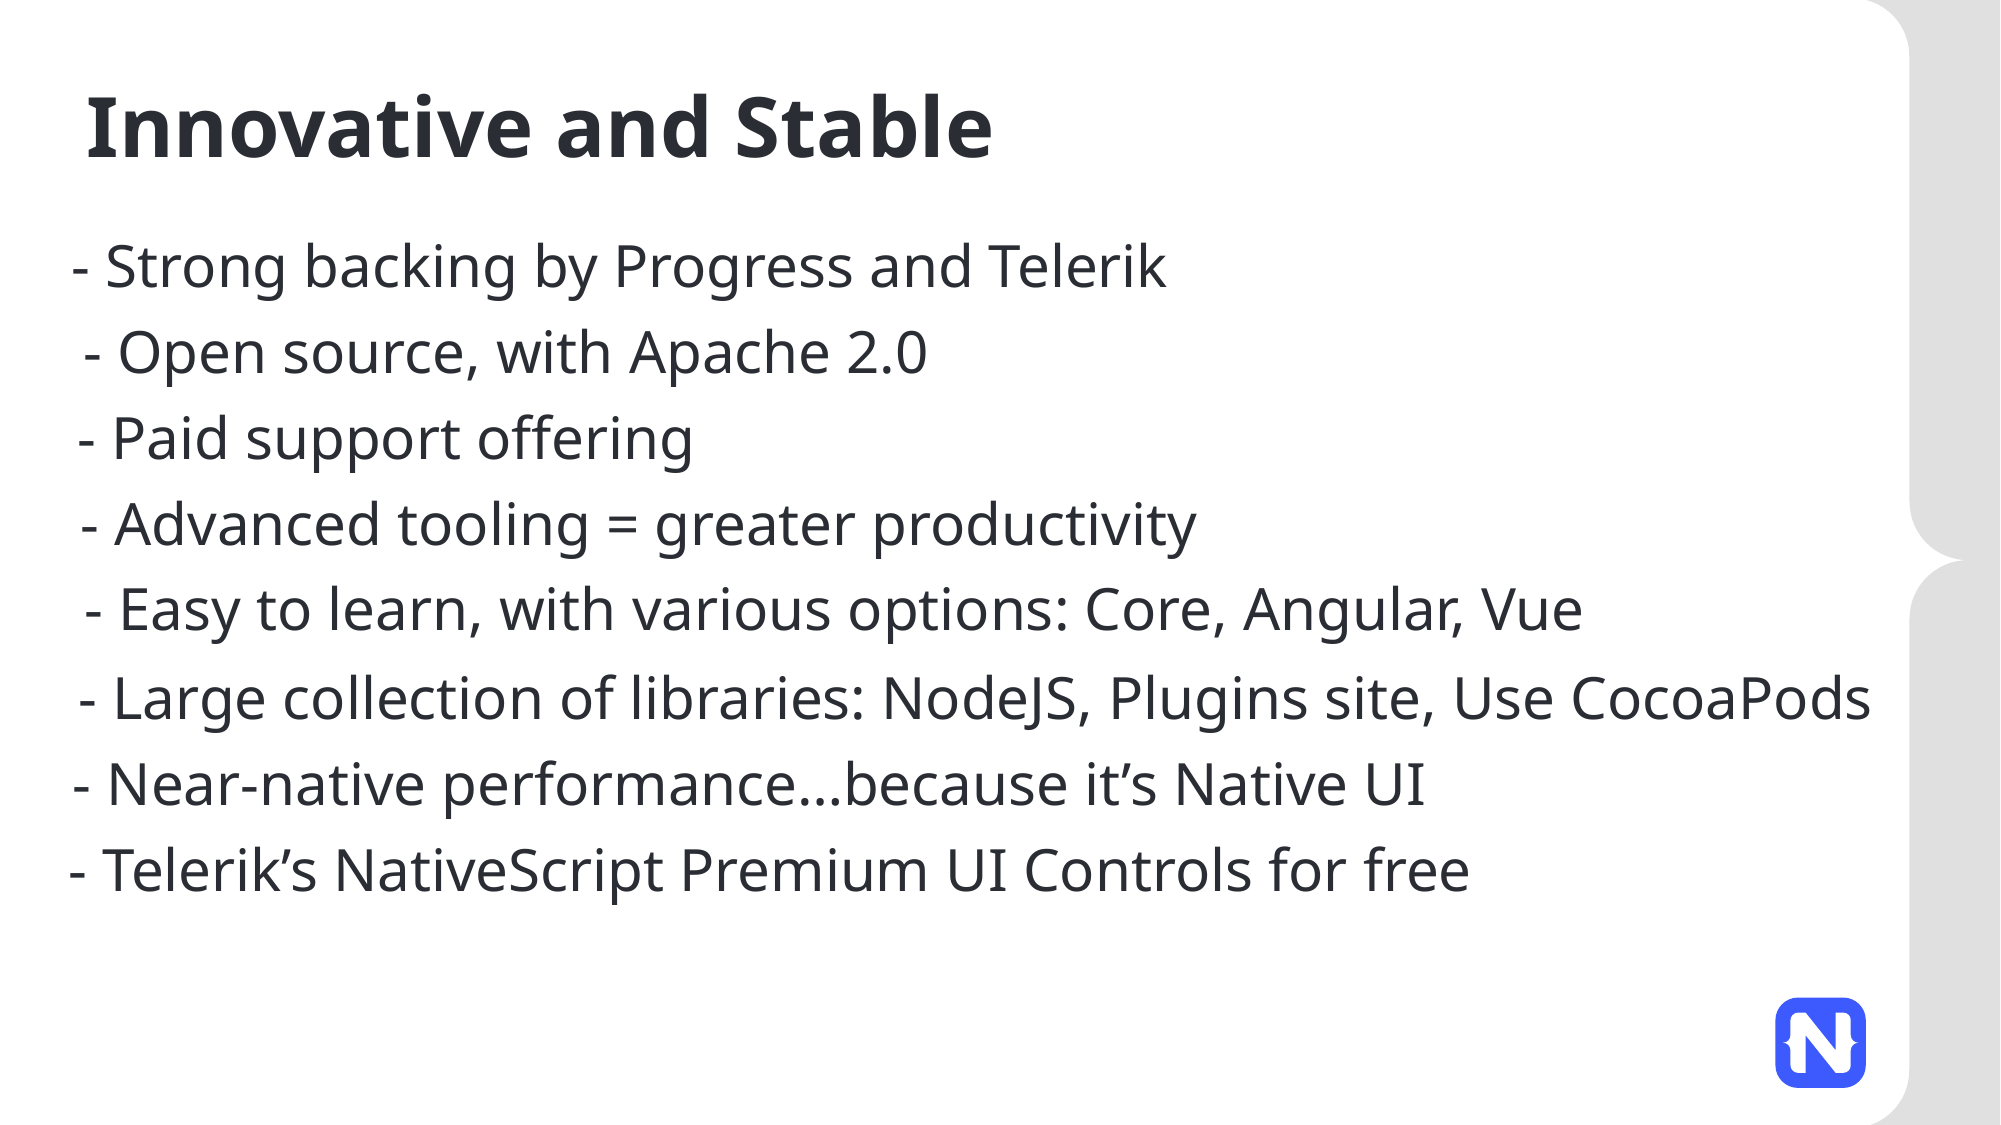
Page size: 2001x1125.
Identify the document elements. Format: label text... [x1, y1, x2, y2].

text_box - Large collection of libraries: NodeJS, Plugins site, Use CocoaPods [63, 653, 1904, 739]
text_box - Open source, with Apache 2.0 [68, 307, 944, 393]
text_box - Easy to learn, with various options: Core, Angular, Vue [69, 565, 1600, 650]
text_box - Strong backing by Progress and Telerik [57, 221, 1183, 307]
title Innovative and Stable [71, 85, 1932, 176]
text_box - Near-native performance…because it’s Native UI [58, 739, 1442, 825]
text_box - Telerik’s NativeScript Premium UI Controls for free [54, 825, 1487, 911]
text_box - Advanced tooling = greater productivity [65, 479, 1212, 634]
text_box - Paid support offering [62, 393, 711, 479]
